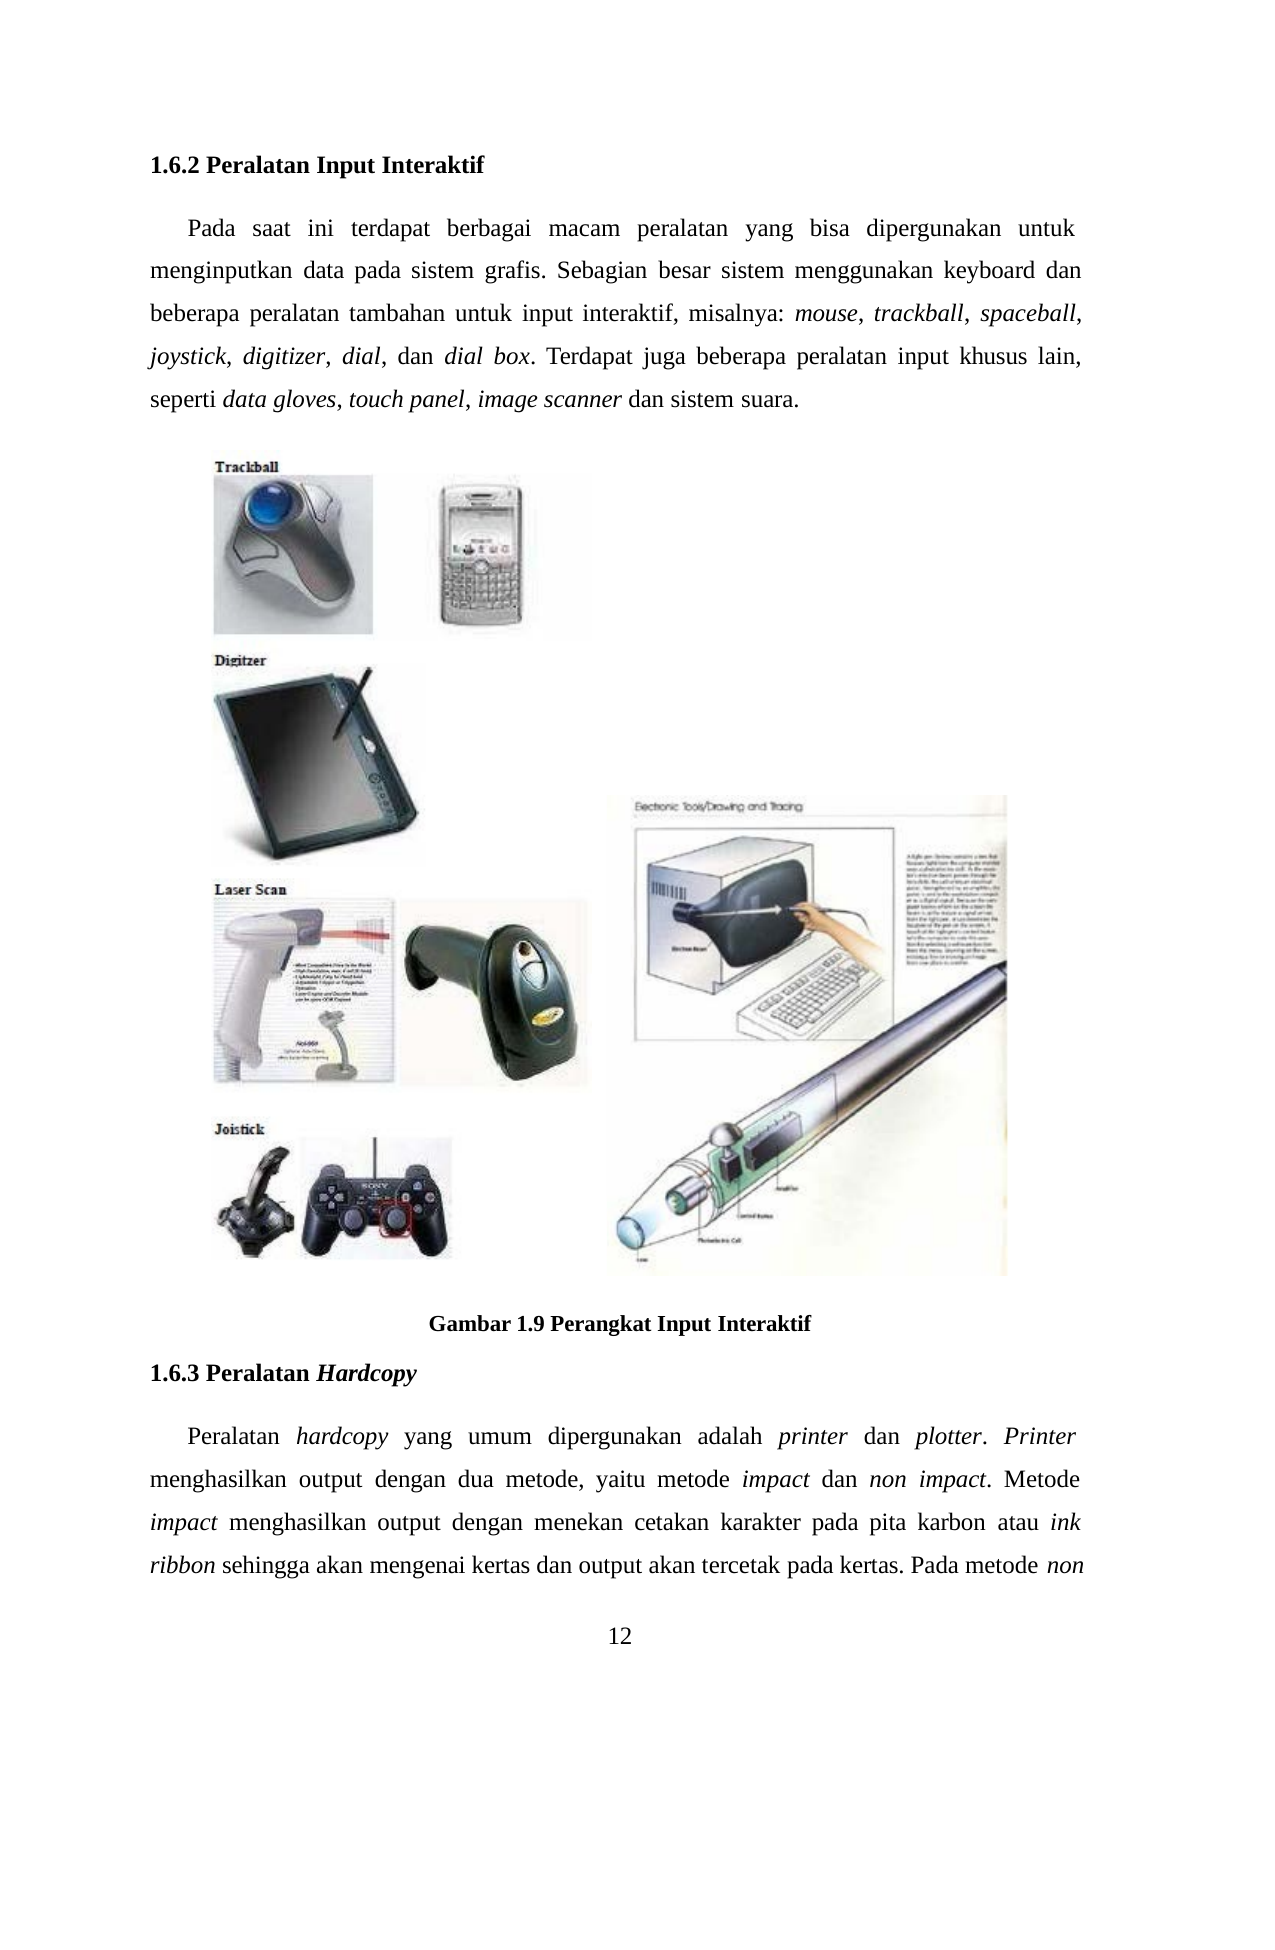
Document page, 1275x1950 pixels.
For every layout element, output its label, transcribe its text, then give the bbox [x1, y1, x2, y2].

text_box [211, 450, 592, 1261]
text_box [606, 795, 1009, 1276]
slide_number 12 [601, 1619, 639, 1950]
text_box Gambar 1.9 Perangkat Input Interaktif 1.6.3 Peralatan Hardcopy Peralatan hardcopy yang umum dipergunakan adalah printer dan plotter. Printer menghasilkan output dengan dua metode, yaitu metode impact dan non impact. Metode impact menghasilkan output dengan menekan cetakan karakter pada pita karbon atau ink ribbon sehingga akan mengenai kertas dan output akan tercetak pada kertas. Pada metode non [147, 1306, 1093, 1579]
text_box 1.6.2 Peralatan Input Interaktif Pada saat ini terdapat berbagai macam peralatan yang bisa dipergunakan untuk menginputkan data pada sistem grafis. Sebagian besar sistem menggunakan keyboard dan beberapa peralatan tambahan untuk input interaktif, misalnya: mouse, trackball, spaceball, joystick, digitizer, dial, dan dial box. Terdapat juga beberapa peralatan input khusus lain, seperti data gloves, touch panel, image scanner dan sistem suara. [147, 146, 1093, 413]
